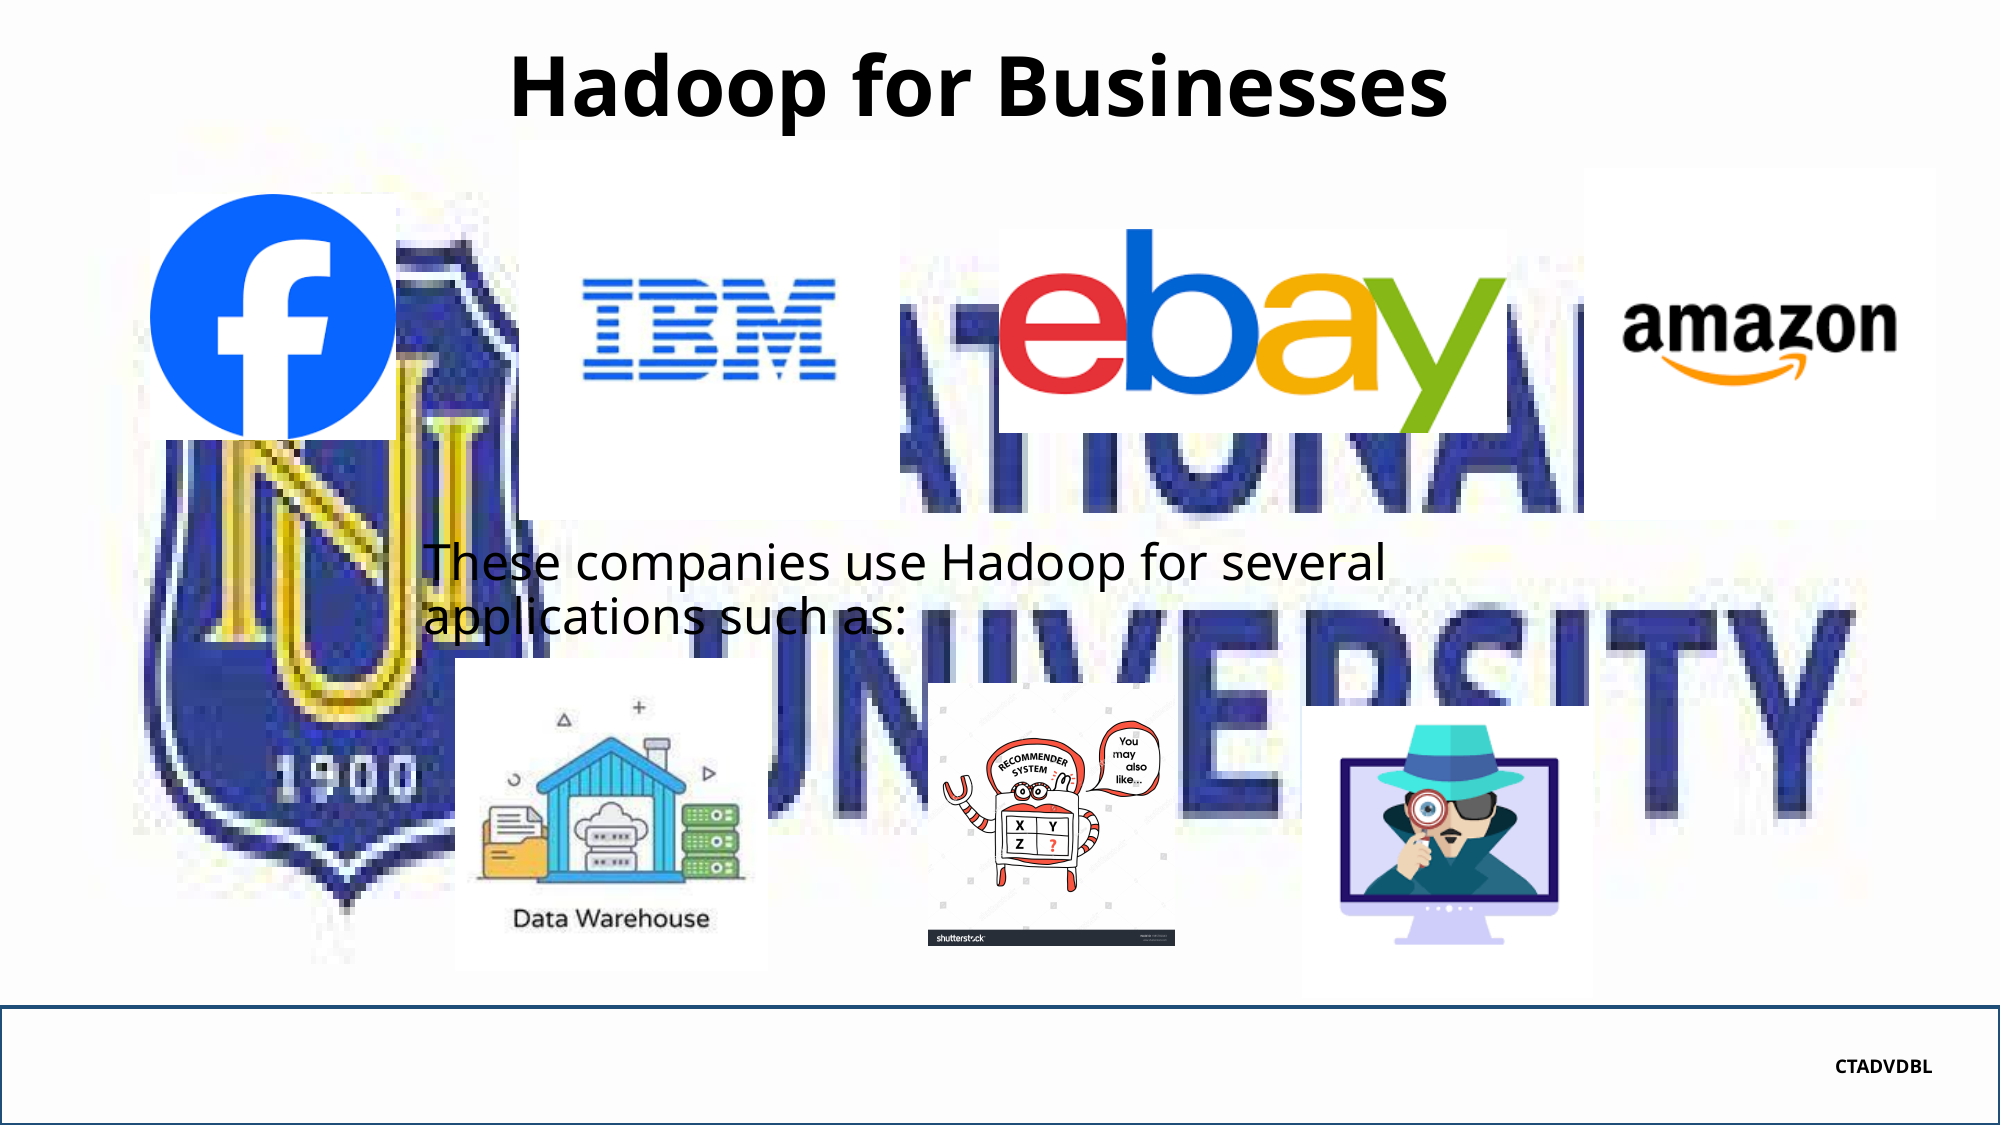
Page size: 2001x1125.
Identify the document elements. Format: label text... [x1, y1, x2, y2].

title Hadoop for Businesses [150, 1, 1808, 143]
footer CTADVDBL [0, 1007, 2000, 1125]
text_box These companies use Hadoop for several applications such as: [408, 503, 1695, 654]
picture [0, 0, 2000, 1007]
